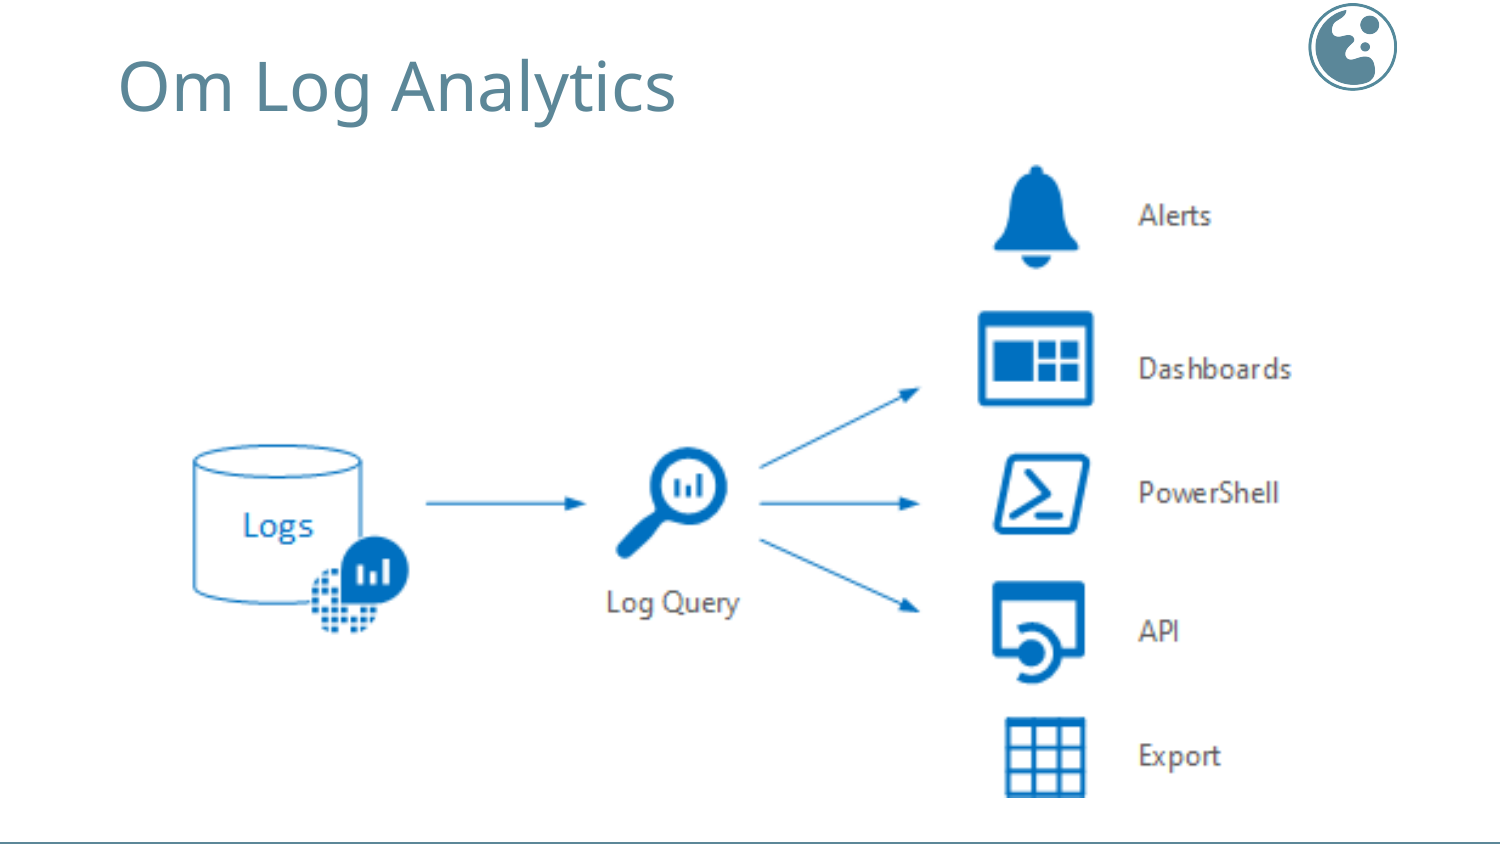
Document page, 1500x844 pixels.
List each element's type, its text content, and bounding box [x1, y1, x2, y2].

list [191, 163, 1309, 798]
title Om Log Analytics [103, 44, 1397, 133]
picture [1308, 3, 1397, 44]
